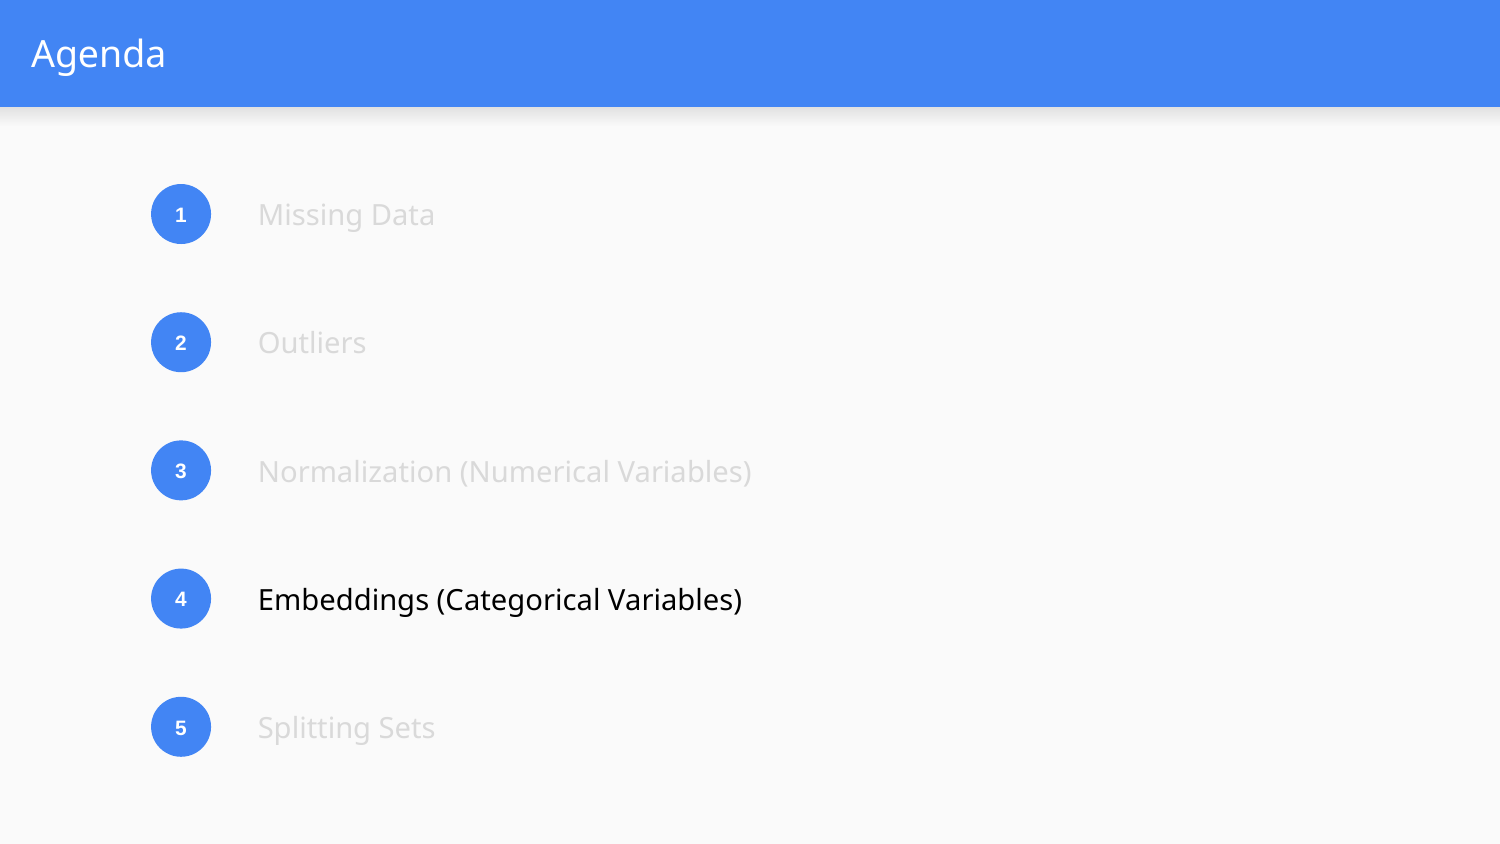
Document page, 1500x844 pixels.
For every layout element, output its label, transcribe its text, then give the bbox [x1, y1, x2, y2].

title Agenda [16, 2, 1464, 102]
text_box Missing Data [242, 184, 618, 244]
text_box Normalization (Numerical Variables) [242, 440, 1011, 501]
text_box 3 [151, 440, 212, 501]
text_box 1 [151, 184, 212, 245]
text_box 4 [151, 568, 212, 629]
text_box 2 [151, 312, 212, 373]
text_box Splitting Sets [242, 696, 618, 757]
text_box Embeddings (Categorical Variables) [242, 568, 972, 629]
text_box 5 [151, 696, 212, 757]
text_box Outliers [242, 312, 1011, 373]
